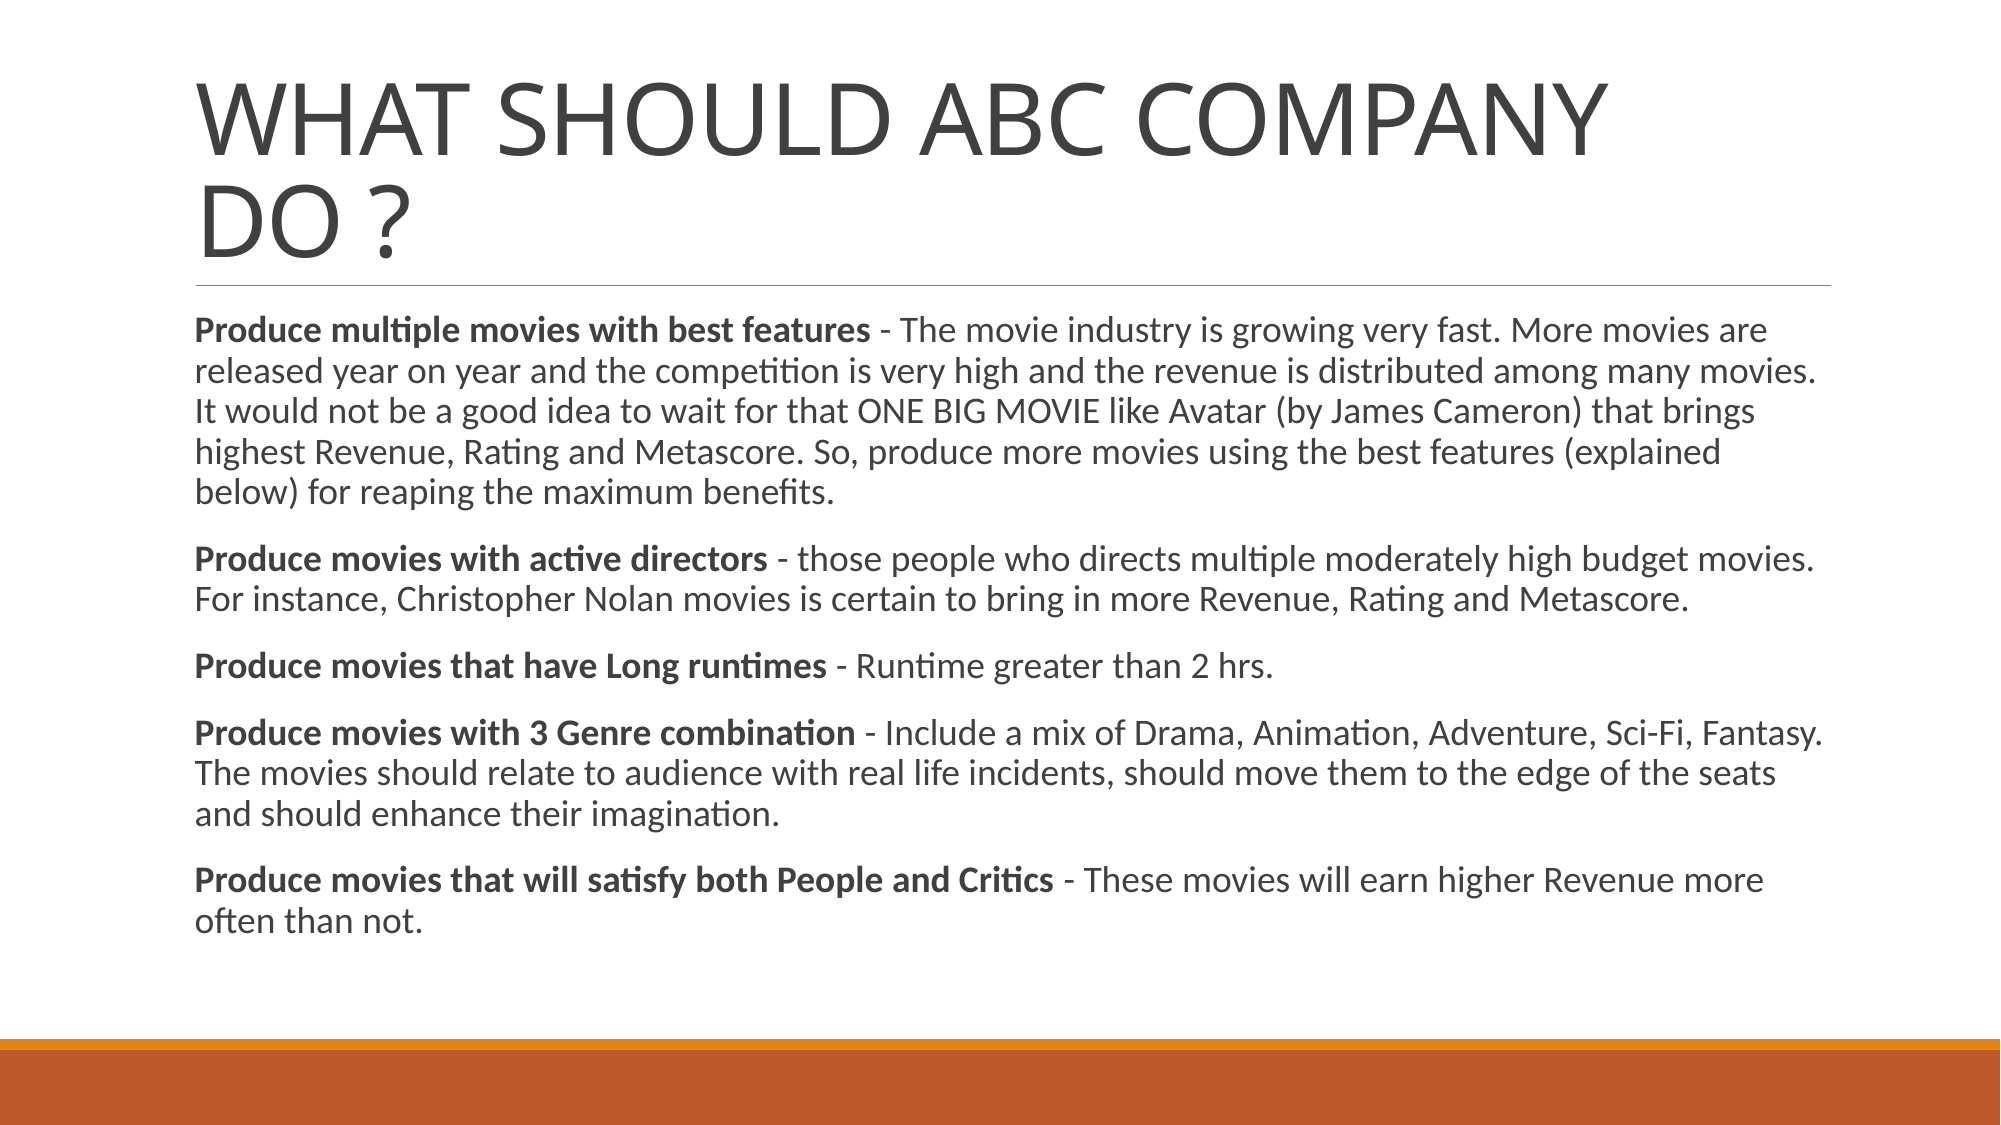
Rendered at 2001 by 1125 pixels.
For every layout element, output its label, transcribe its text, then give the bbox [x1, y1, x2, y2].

list Produce multiple movies with best features - The movie industry is growing very fast. More movies are released year on year and the competition is very high and the revenue is distributed among many movies. It would not be a good idea to wait for that ONE BIG MOVIE like Avatar (by James Cameron) that brings highest Revenue, Rating and Metascore. So, produce more movies using the best features (explained below) for reaping the maximum benefits. Produce movies with active directors - those people who directs multiple moderately high budget movies. For instance, Christopher Nolan movies is certain to bring in more Revenue, Rating and Metascore. Produce movies that have Long runtimes - Runtime greater than 2 hrs. Produce movies with 3 Genre combination - Include a mix of Drama, Animation, Adventure, Sci-Fi, Fantasy. The movies should relate to audience with real life incidents, should move them to the edge of the seats and should enhance their imagination. Produce movies that will satisfy both People and Critics - These movies will earn higher Revenue more often than not. [180, 302, 1830, 963]
title WHAT SHOULD ABC COMPANY DO ? [180, 47, 1830, 285]
